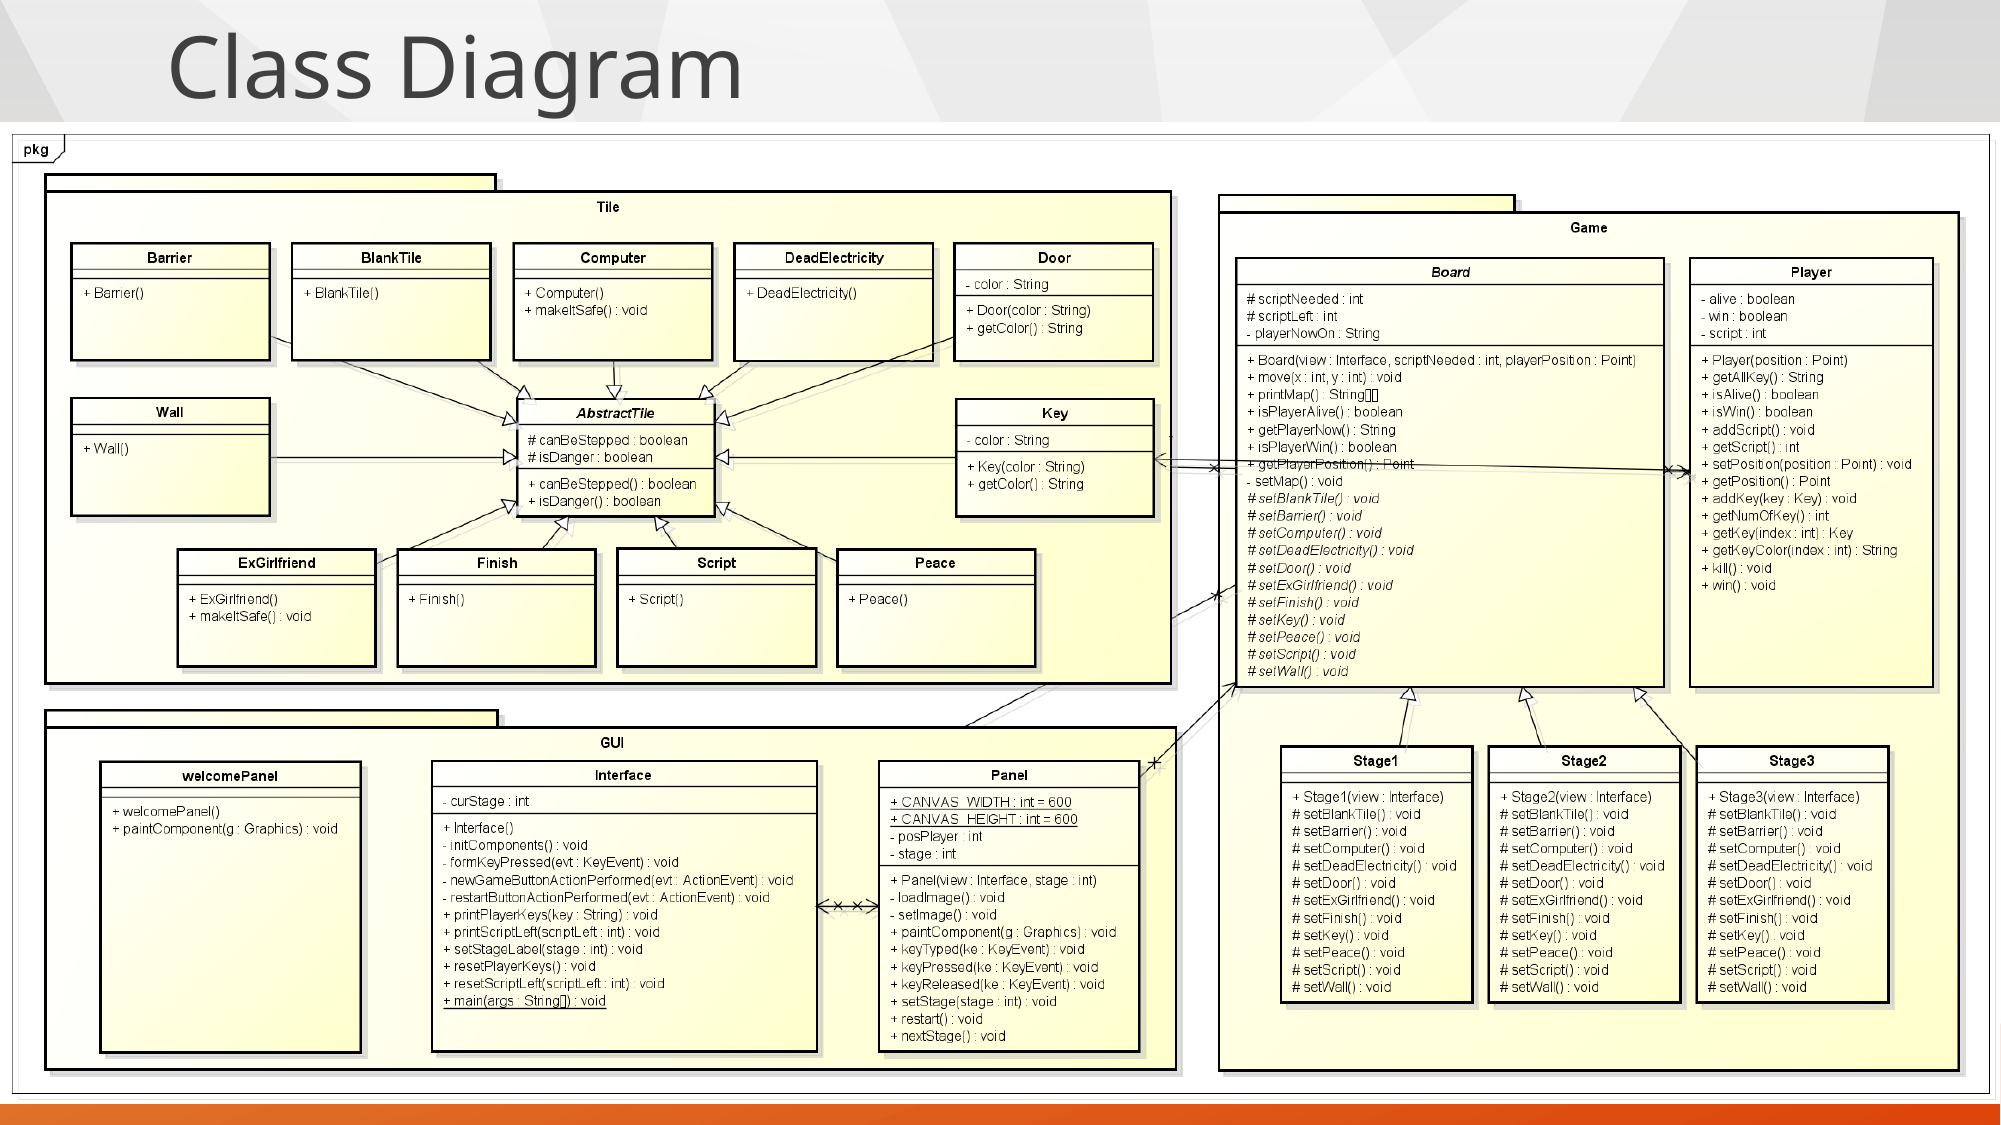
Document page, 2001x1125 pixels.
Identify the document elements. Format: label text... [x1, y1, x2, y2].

title Class Diagram [151, 16, 1670, 122]
picture [0, 122, 2000, 1104]
